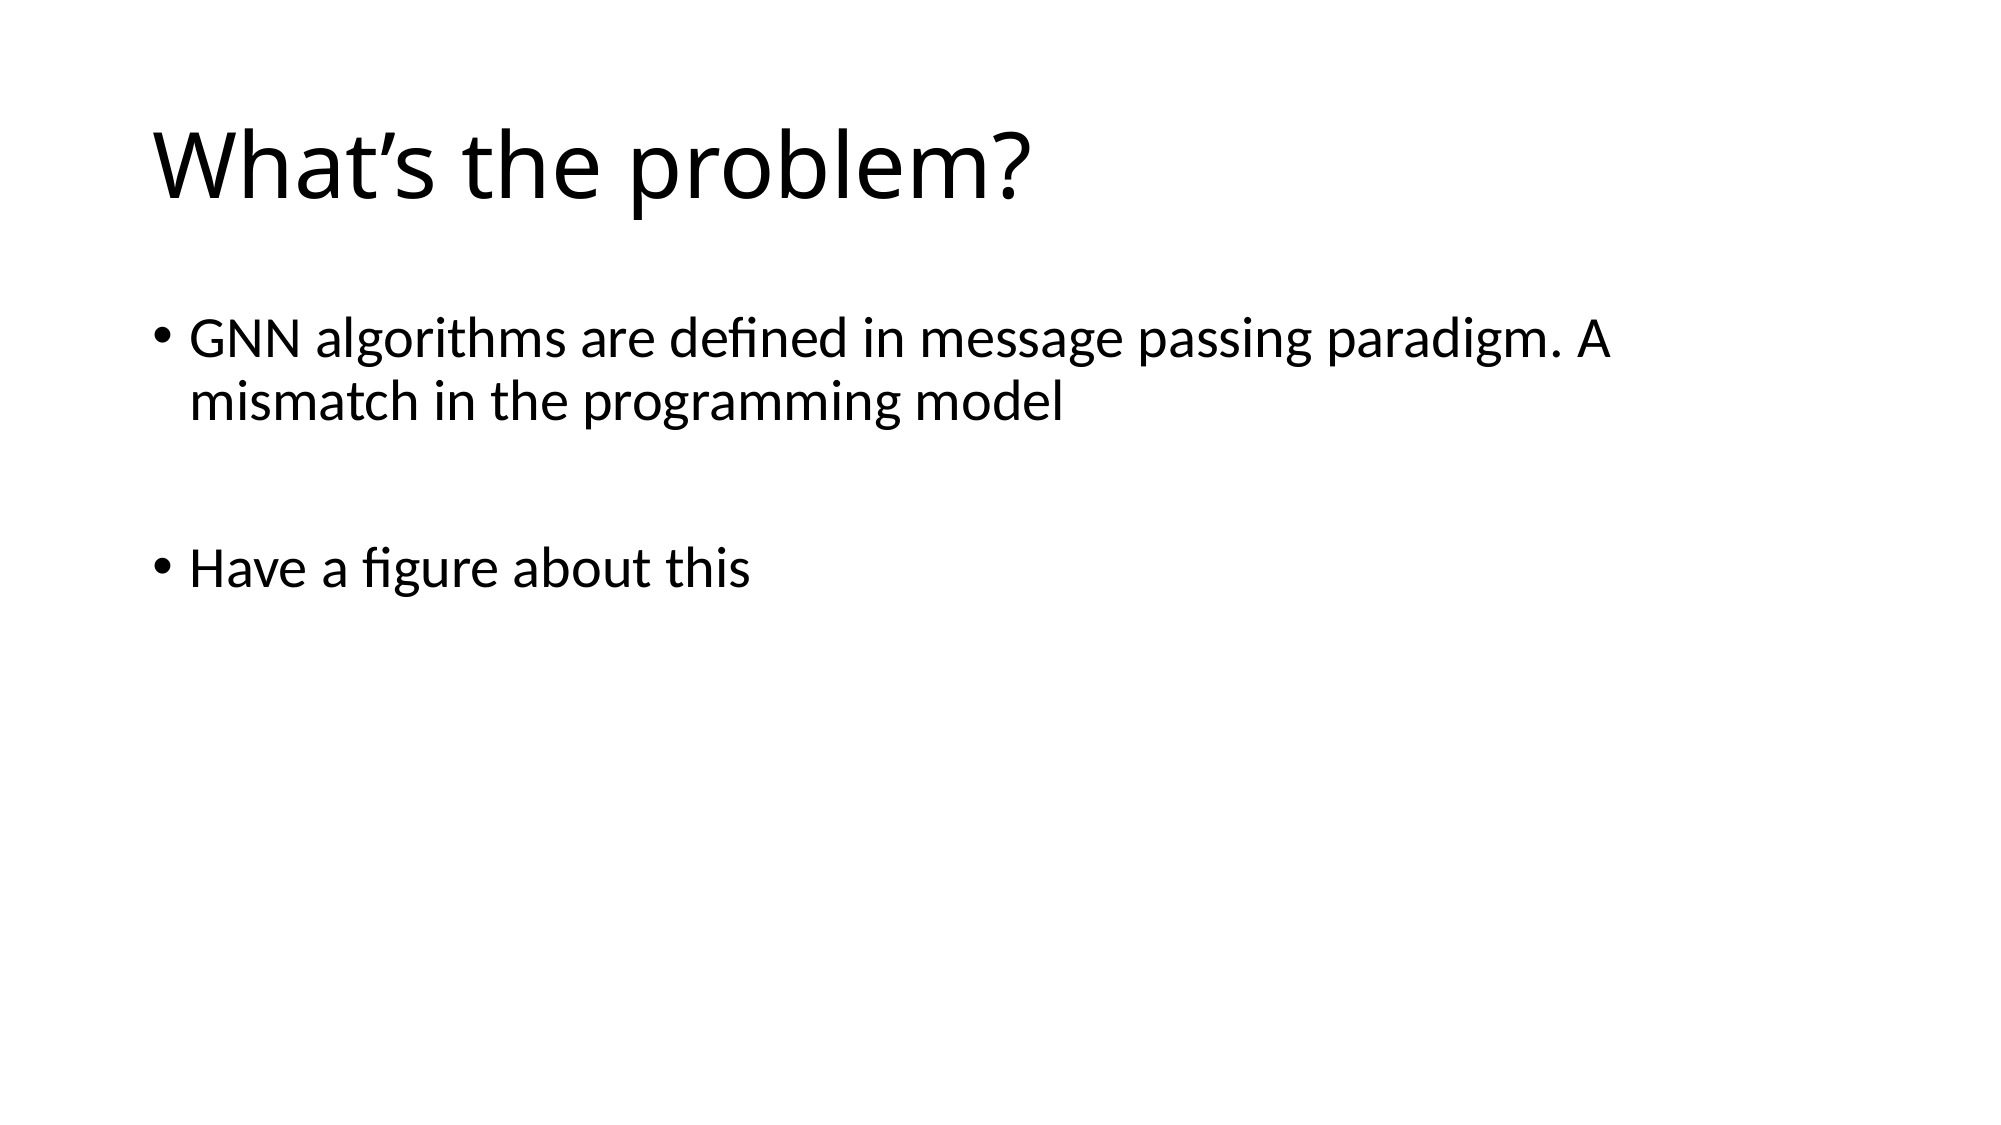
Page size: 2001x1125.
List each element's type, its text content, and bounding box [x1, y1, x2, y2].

list GNN algorithms are defined in message passing paradigm. A mismatch in the programming model Have a figure about this [137, 299, 1863, 1014]
title What’s the problem? [137, 59, 1863, 278]
